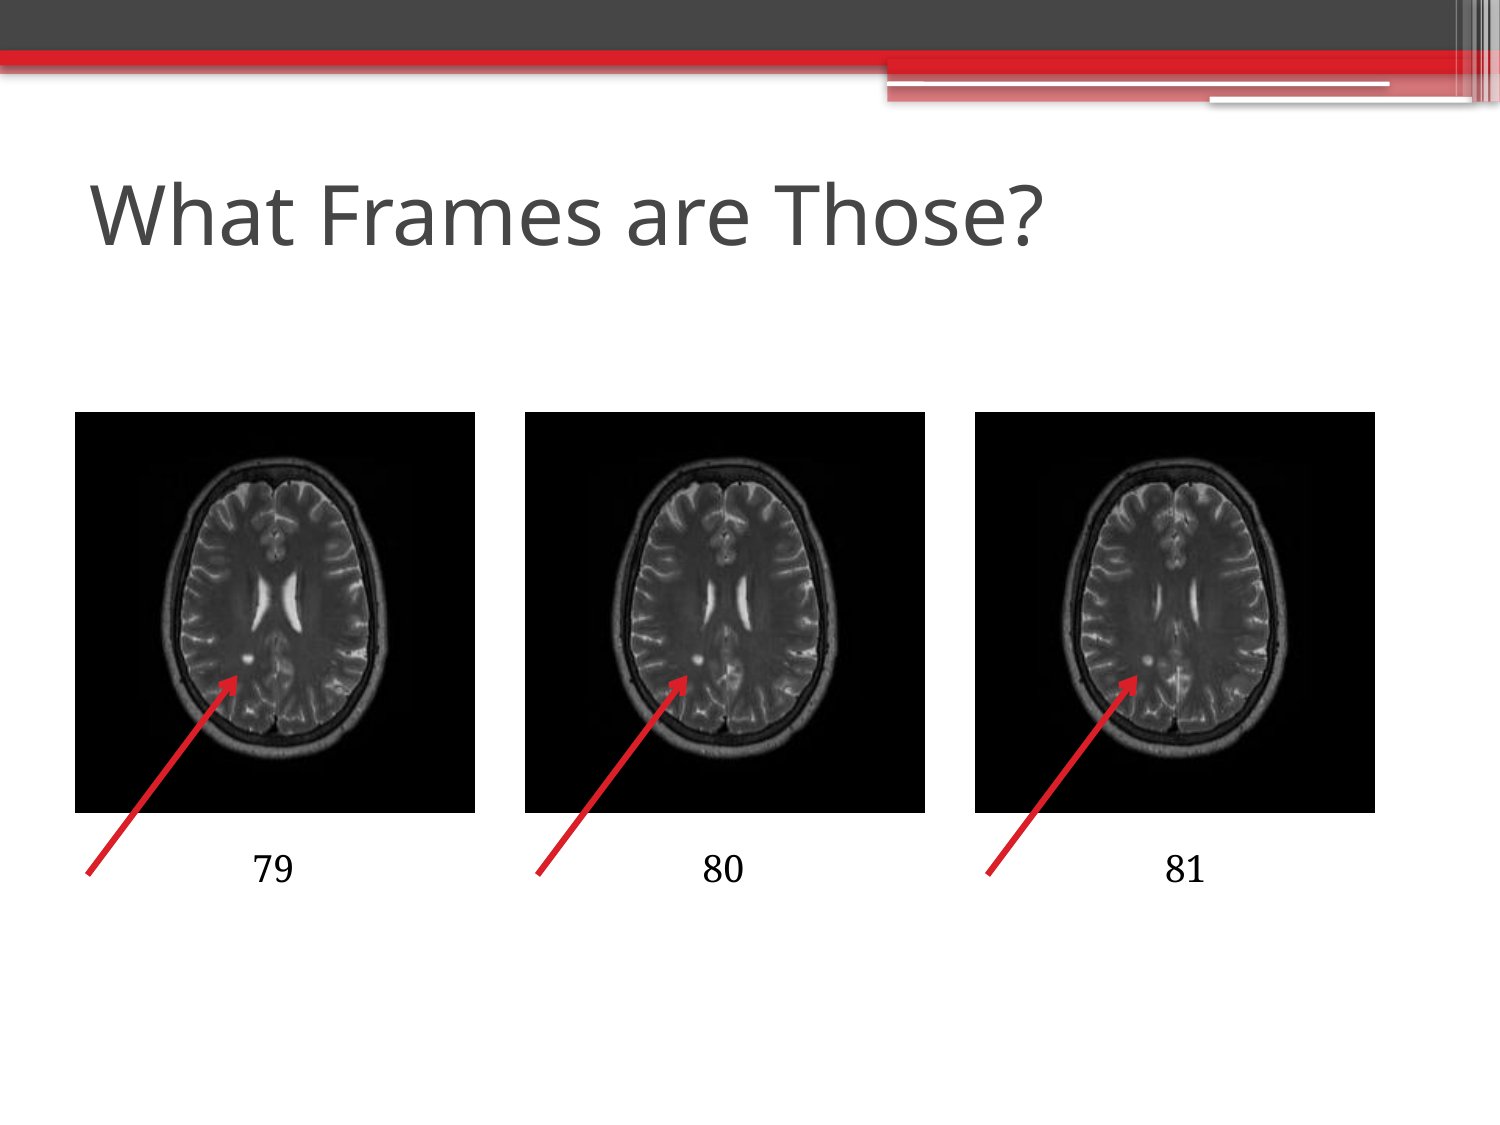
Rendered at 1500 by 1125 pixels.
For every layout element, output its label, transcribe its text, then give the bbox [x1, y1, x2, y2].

title What Frames are Those? [75, 125, 1425, 300]
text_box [87, 674, 238, 876]
text_box 81 [1149, 837, 1275, 898]
text_box 80 [687, 837, 788, 898]
picture [74, 412, 476, 813]
text_box 79 [237, 837, 325, 898]
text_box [987, 674, 1138, 876]
picture [524, 412, 926, 813]
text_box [537, 674, 688, 876]
picture [974, 412, 1376, 813]
